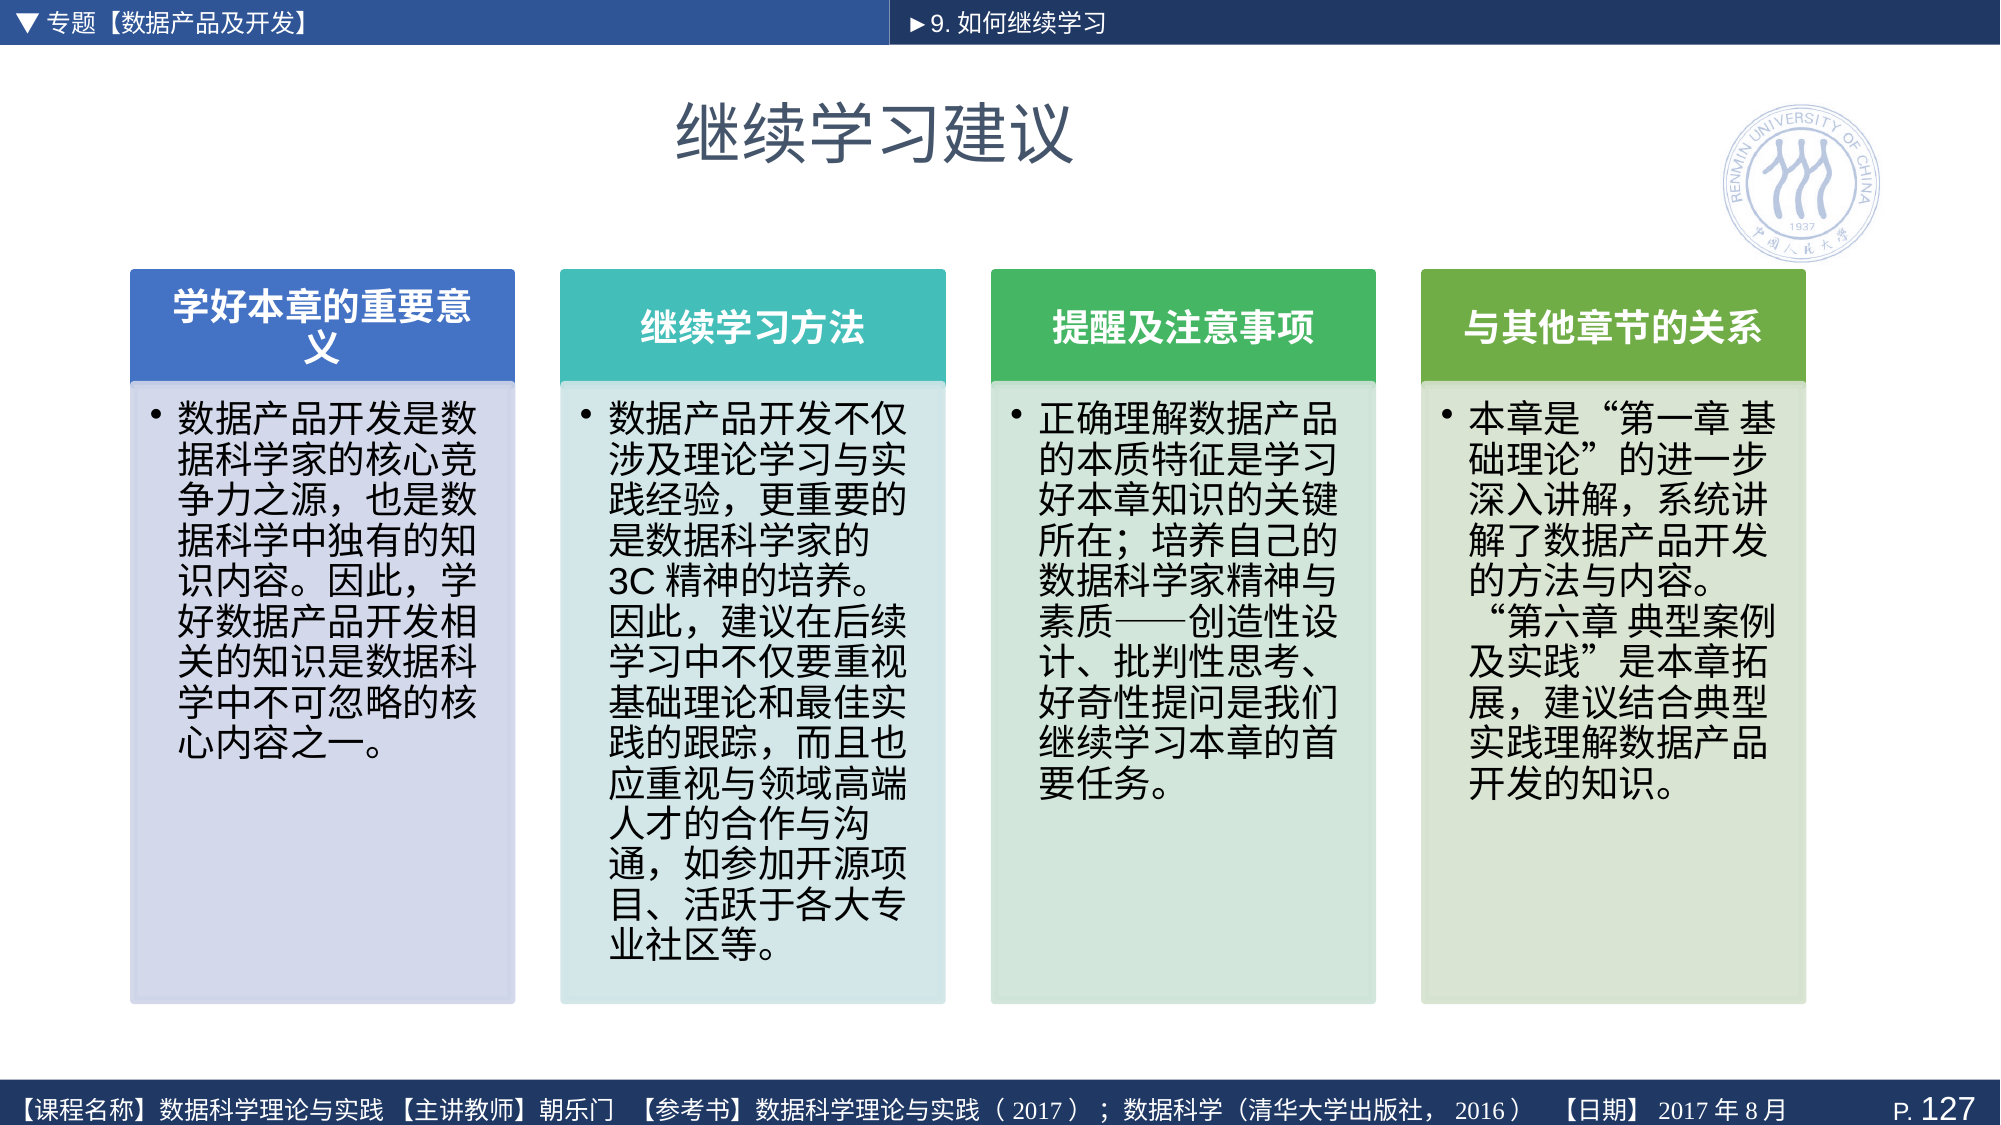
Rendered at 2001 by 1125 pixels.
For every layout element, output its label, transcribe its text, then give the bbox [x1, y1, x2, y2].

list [133, 245, 1804, 1028]
title 继续学习建议 [64, 64, 1686, 200]
list ►9.如何继续学习 [890, 0, 1249, 43]
list ▼专题【数据产品及开发】 [0, 0, 725, 43]
